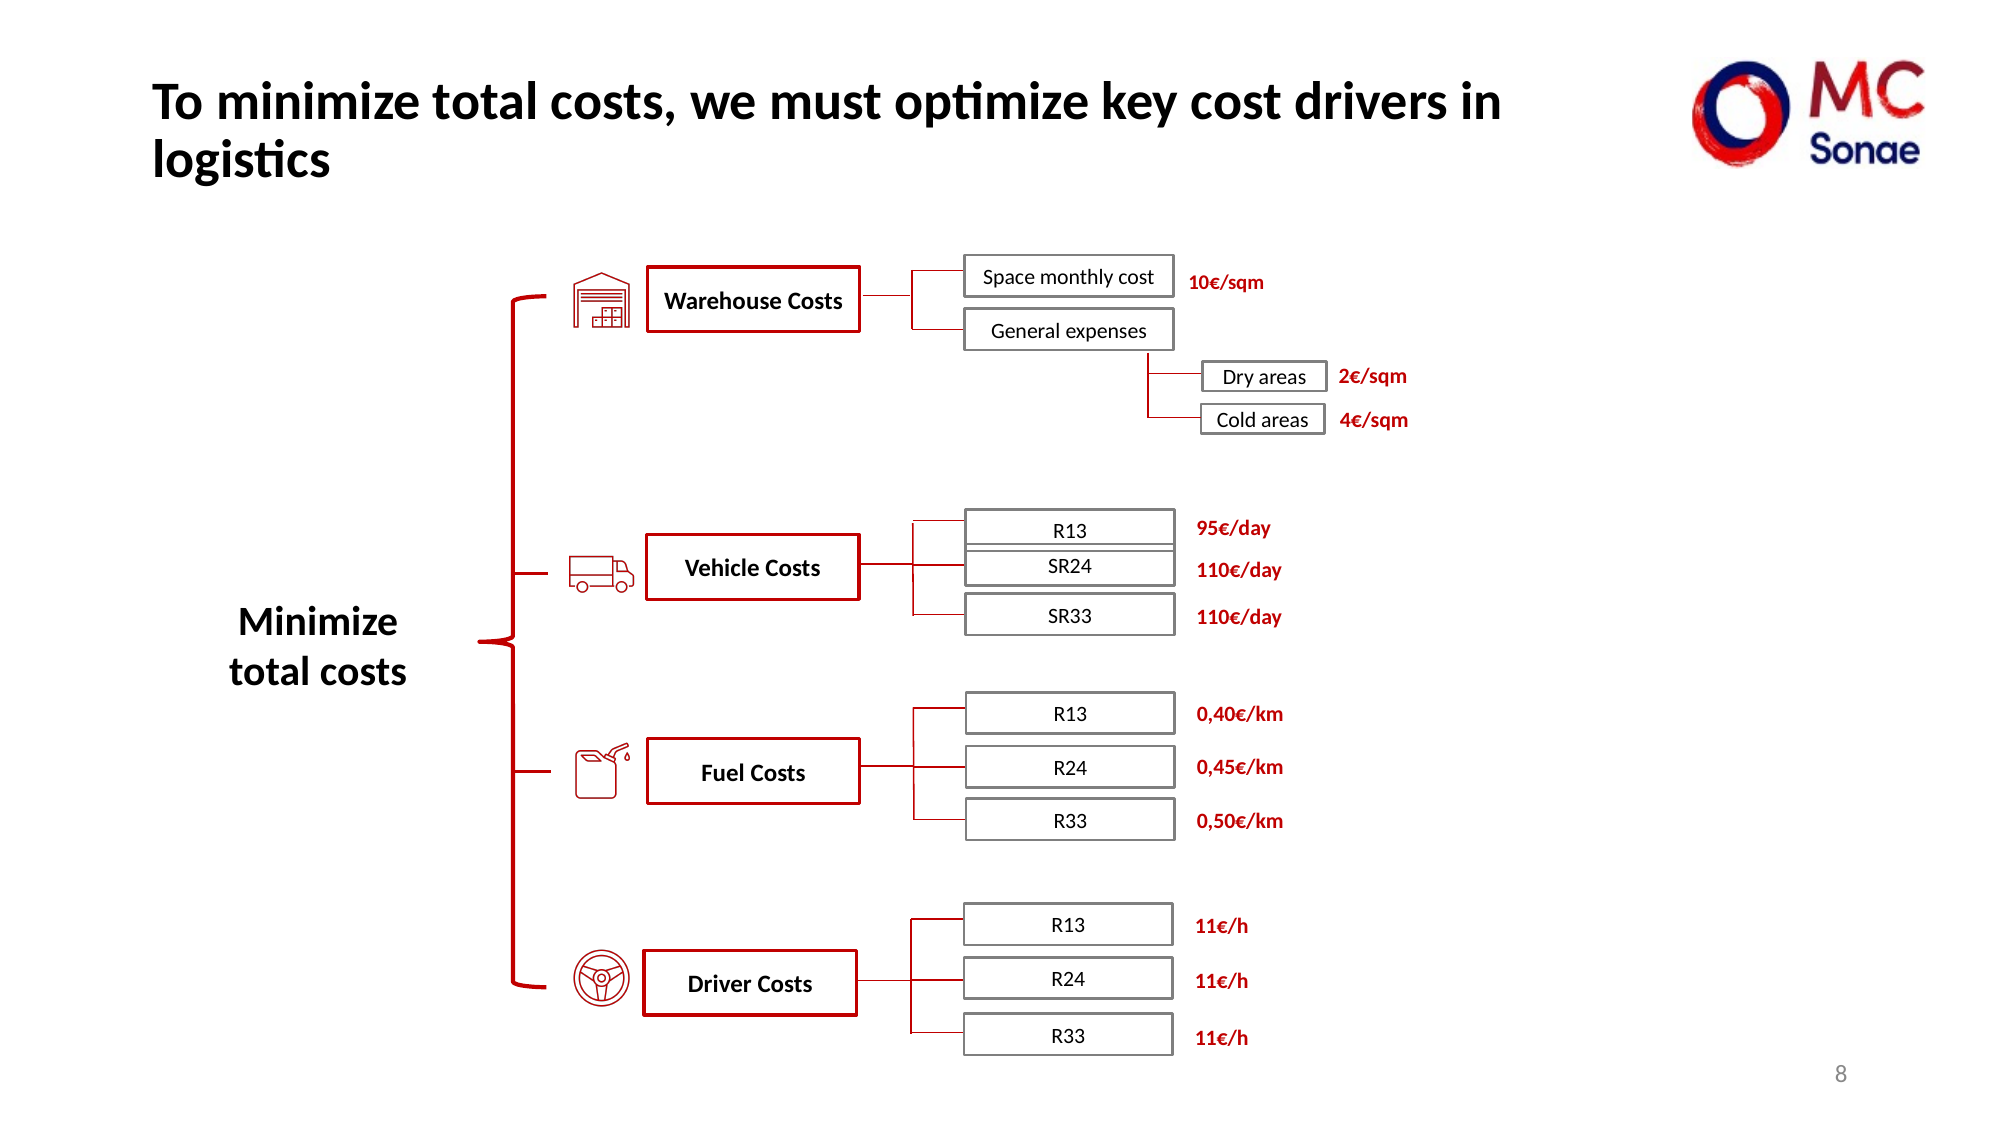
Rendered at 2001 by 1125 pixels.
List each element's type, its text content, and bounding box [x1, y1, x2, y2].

slide_number ‹#› [1412, 1042, 1863, 1103]
text_box 0,40€/km [1181, 692, 1320, 734]
text_box SR33 [965, 593, 1175, 635]
text_box 0,45€/km [1181, 745, 1407, 787]
text_box [479, 580, 547, 988]
text_box General expenses [964, 308, 1174, 350]
text_box 11€/h [1179, 958, 1405, 1001]
text_box SR24 [965, 543, 1175, 586]
text_box R13 [965, 509, 1175, 543]
picture [567, 735, 639, 807]
text_box 4€/sqm [1324, 397, 1437, 439]
text_box 110€/day [1181, 595, 1406, 637]
text_box Vehicle Costs [646, 534, 860, 600]
text_box Space monthly cost [964, 254, 1174, 297]
text_box R24 [963, 957, 1173, 999]
text_box [512, 296, 547, 572]
text_box 11€/h [1179, 1016, 1405, 1058]
text_box Minimize total costs [178, 586, 459, 702]
picture [1699, 57, 1926, 169]
text_box 0,50€/km [1181, 799, 1407, 841]
text_box Cold areas [1200, 403, 1324, 434]
text_box 2€/sqm [1323, 354, 1430, 396]
text_box Driver Costs [643, 950, 857, 1015]
picture [565, 942, 638, 1014]
text_box R33 [963, 1013, 1173, 1055]
picture [565, 537, 638, 610]
text_box R33 [966, 798, 1175, 841]
text_box 95€/day [1181, 506, 1320, 548]
text_box 10€/sqm [1173, 261, 1312, 302]
text_box 11€/h [1179, 903, 1318, 946]
text_box R13 [966, 692, 1175, 734]
text_box R13 [963, 903, 1173, 945]
text_box To minimize total costs, we must optimize key cost drivers in logistics [137, 22, 1699, 240]
text_box 110€/day [1181, 548, 1406, 590]
text_box R24 [966, 745, 1175, 788]
picture [565, 263, 638, 336]
text_box Fuel Costs [647, 738, 860, 804]
text_box Dry areas [1202, 361, 1323, 391]
text_box Warehouse Costs [647, 266, 860, 332]
